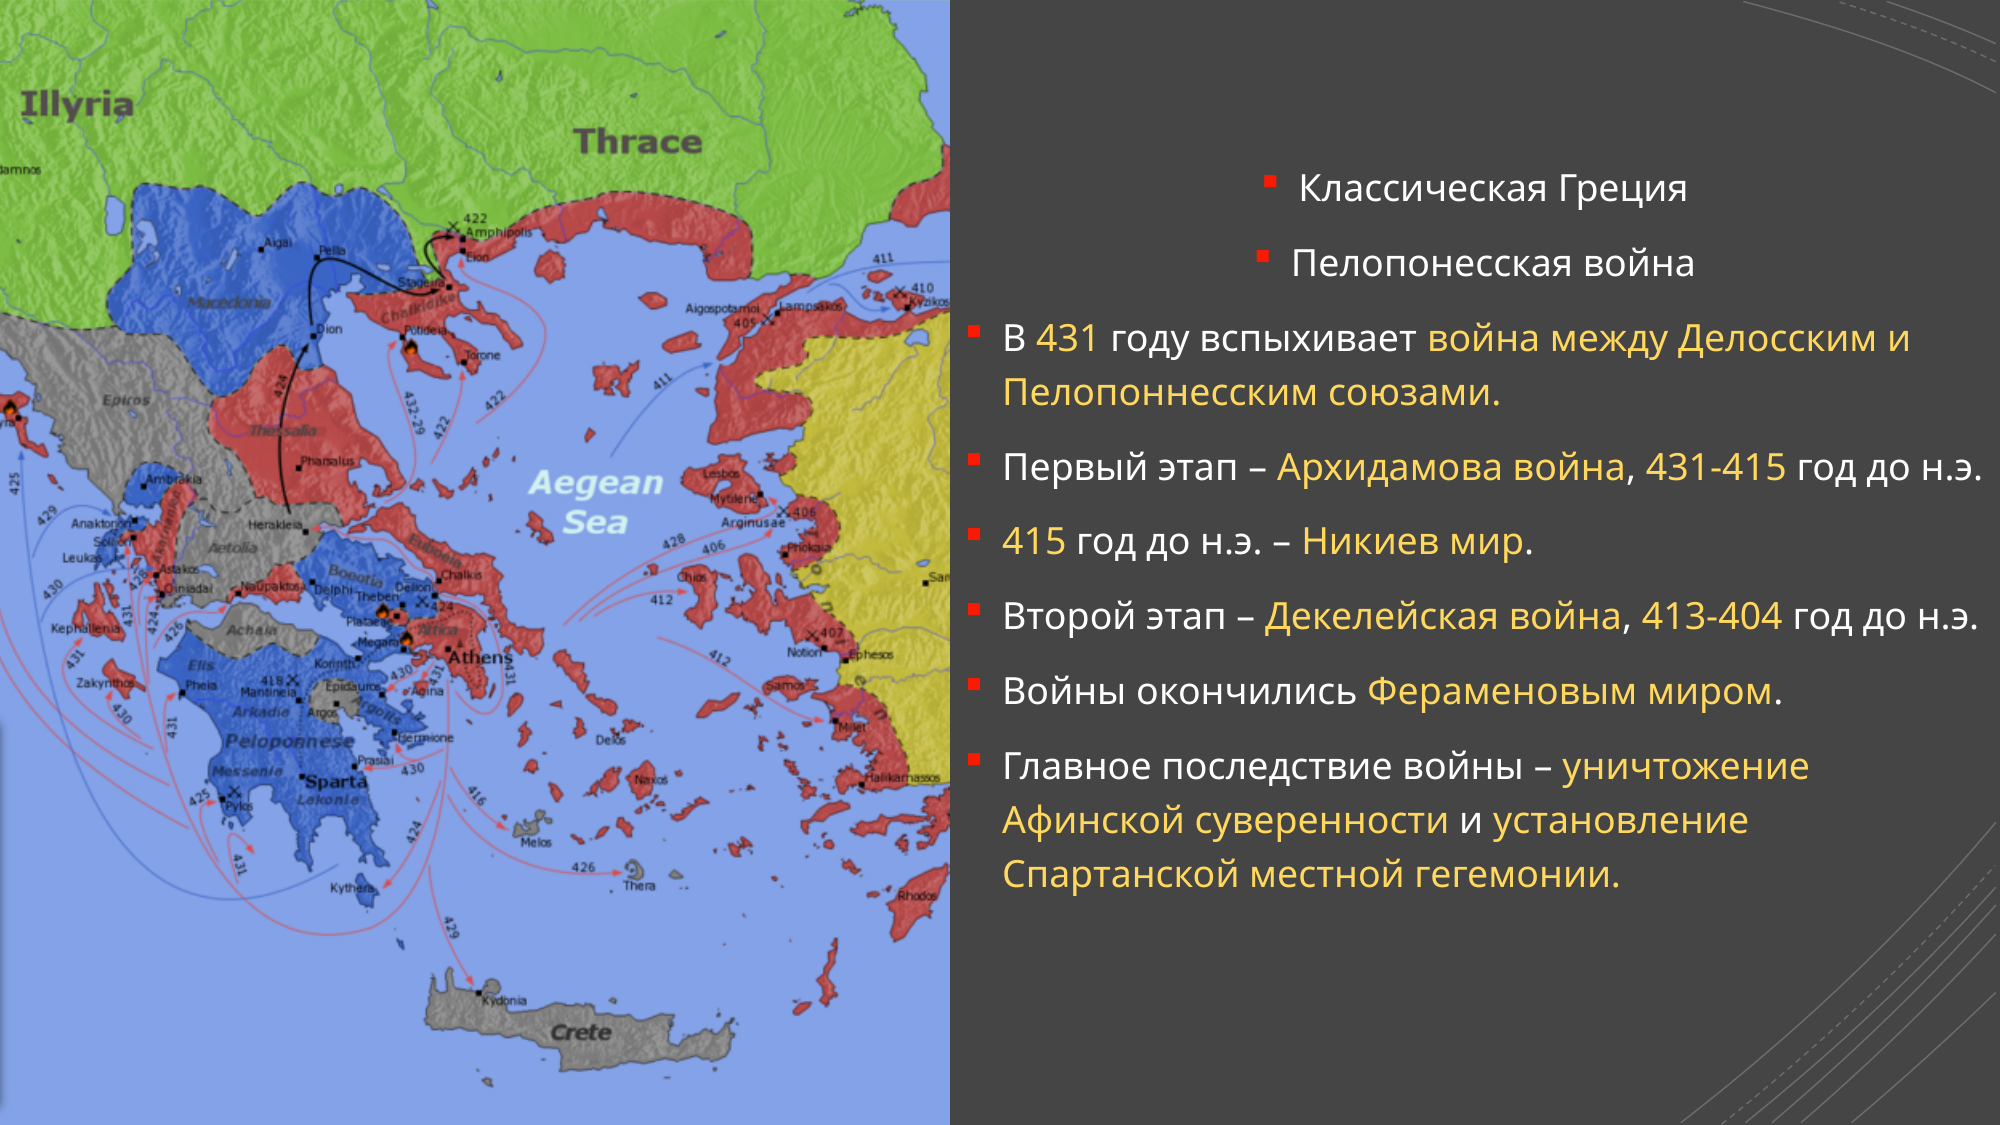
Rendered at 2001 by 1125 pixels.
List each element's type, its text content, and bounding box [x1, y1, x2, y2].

picture [0, 0, 950, 1125]
list Классическая Греция Пелопонесская война В 431 году вспыхивает война между Делосским и Пелопоннесским союзами. Первый этап – Архидамова война, 431-415 год до н.э. 415 год до н.э. – Никиев мир. Второй этап – Декелейская война, 413-404 год до н.э. Войны окончились Фераменовым миром. Главное последствие войны – уничтожение Афинской суверенности и установление Спартанской местной гегемонии. [950, 0, 2000, 1125]
